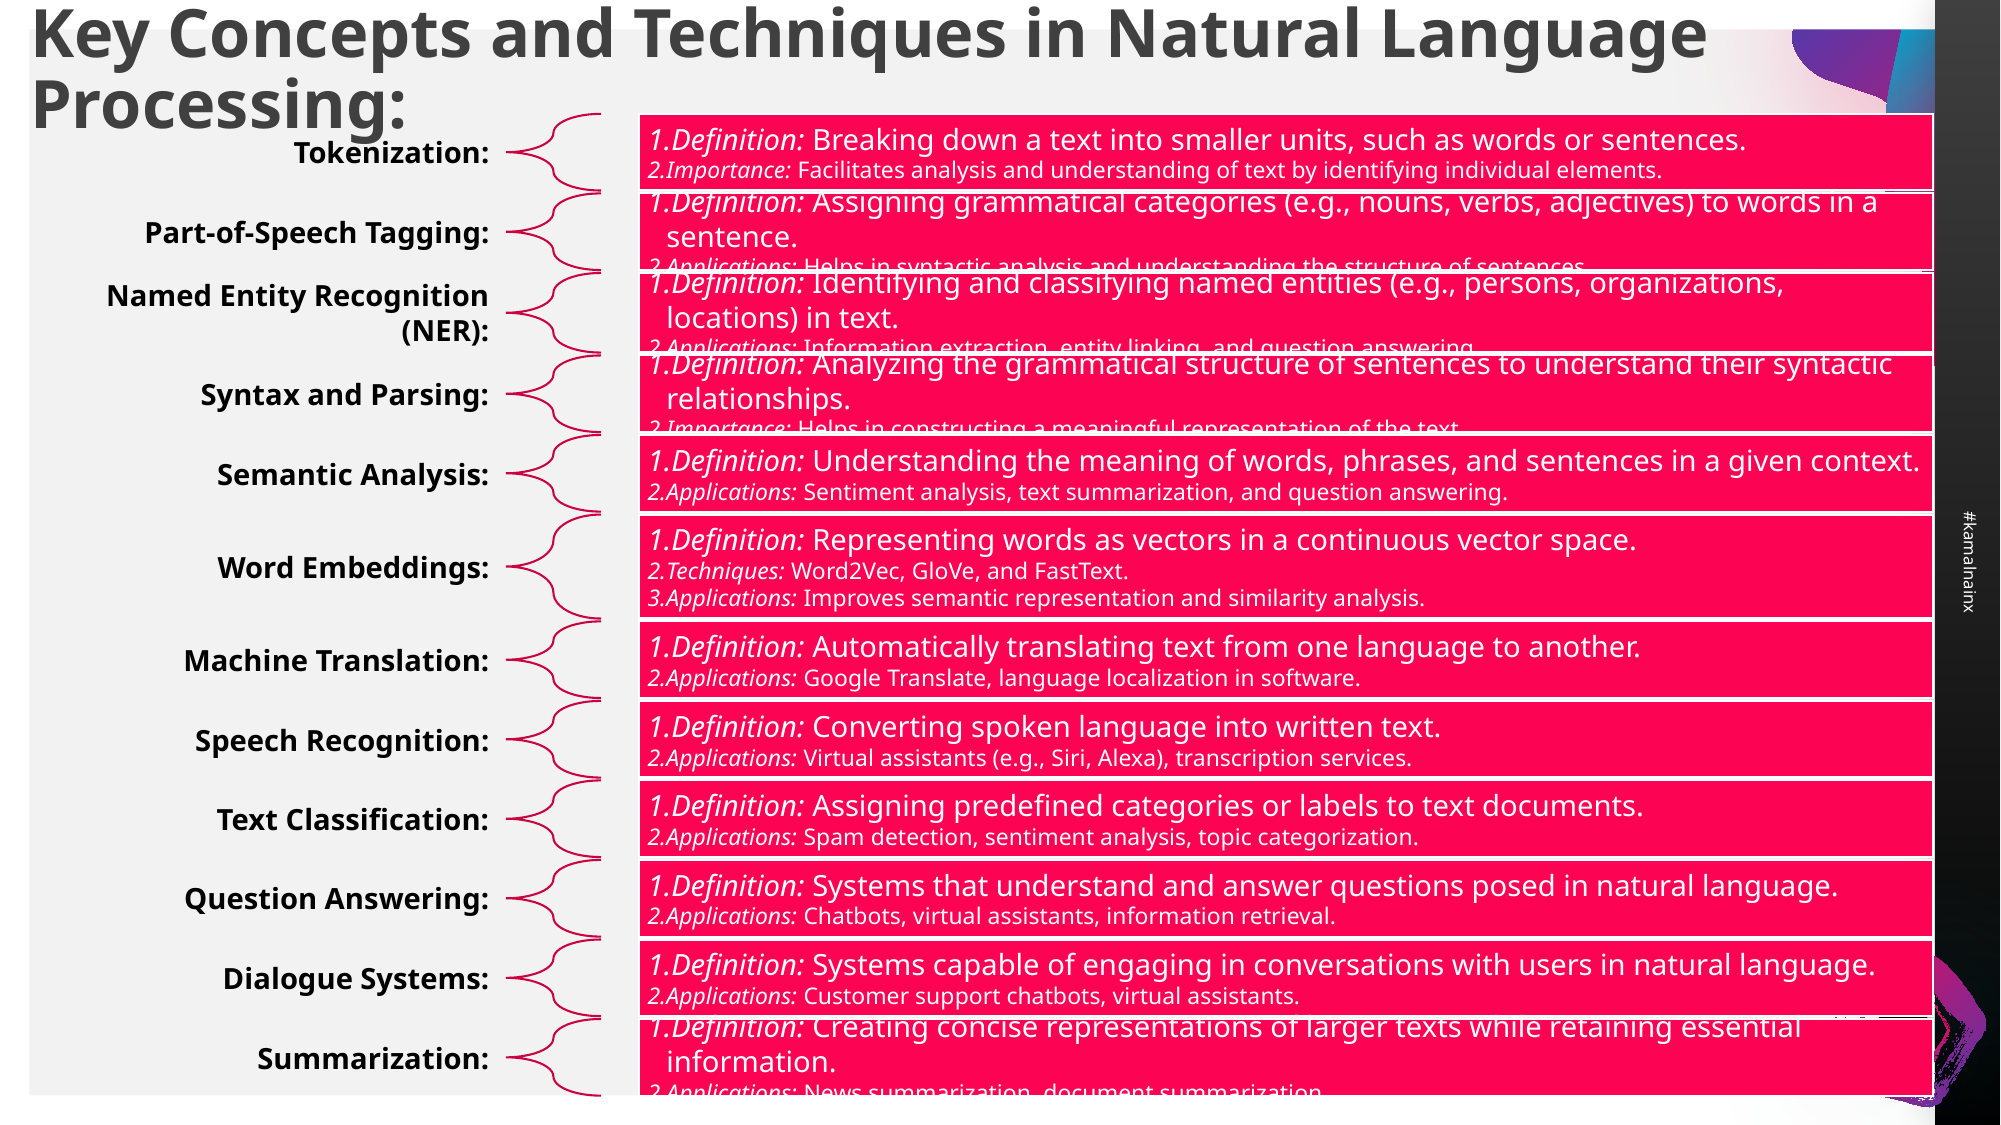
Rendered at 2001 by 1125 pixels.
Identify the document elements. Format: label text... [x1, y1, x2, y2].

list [29, 113, 1934, 1096]
title Key Concepts and Techniques in Natural Language Processing: [30, 29, 1934, 113]
